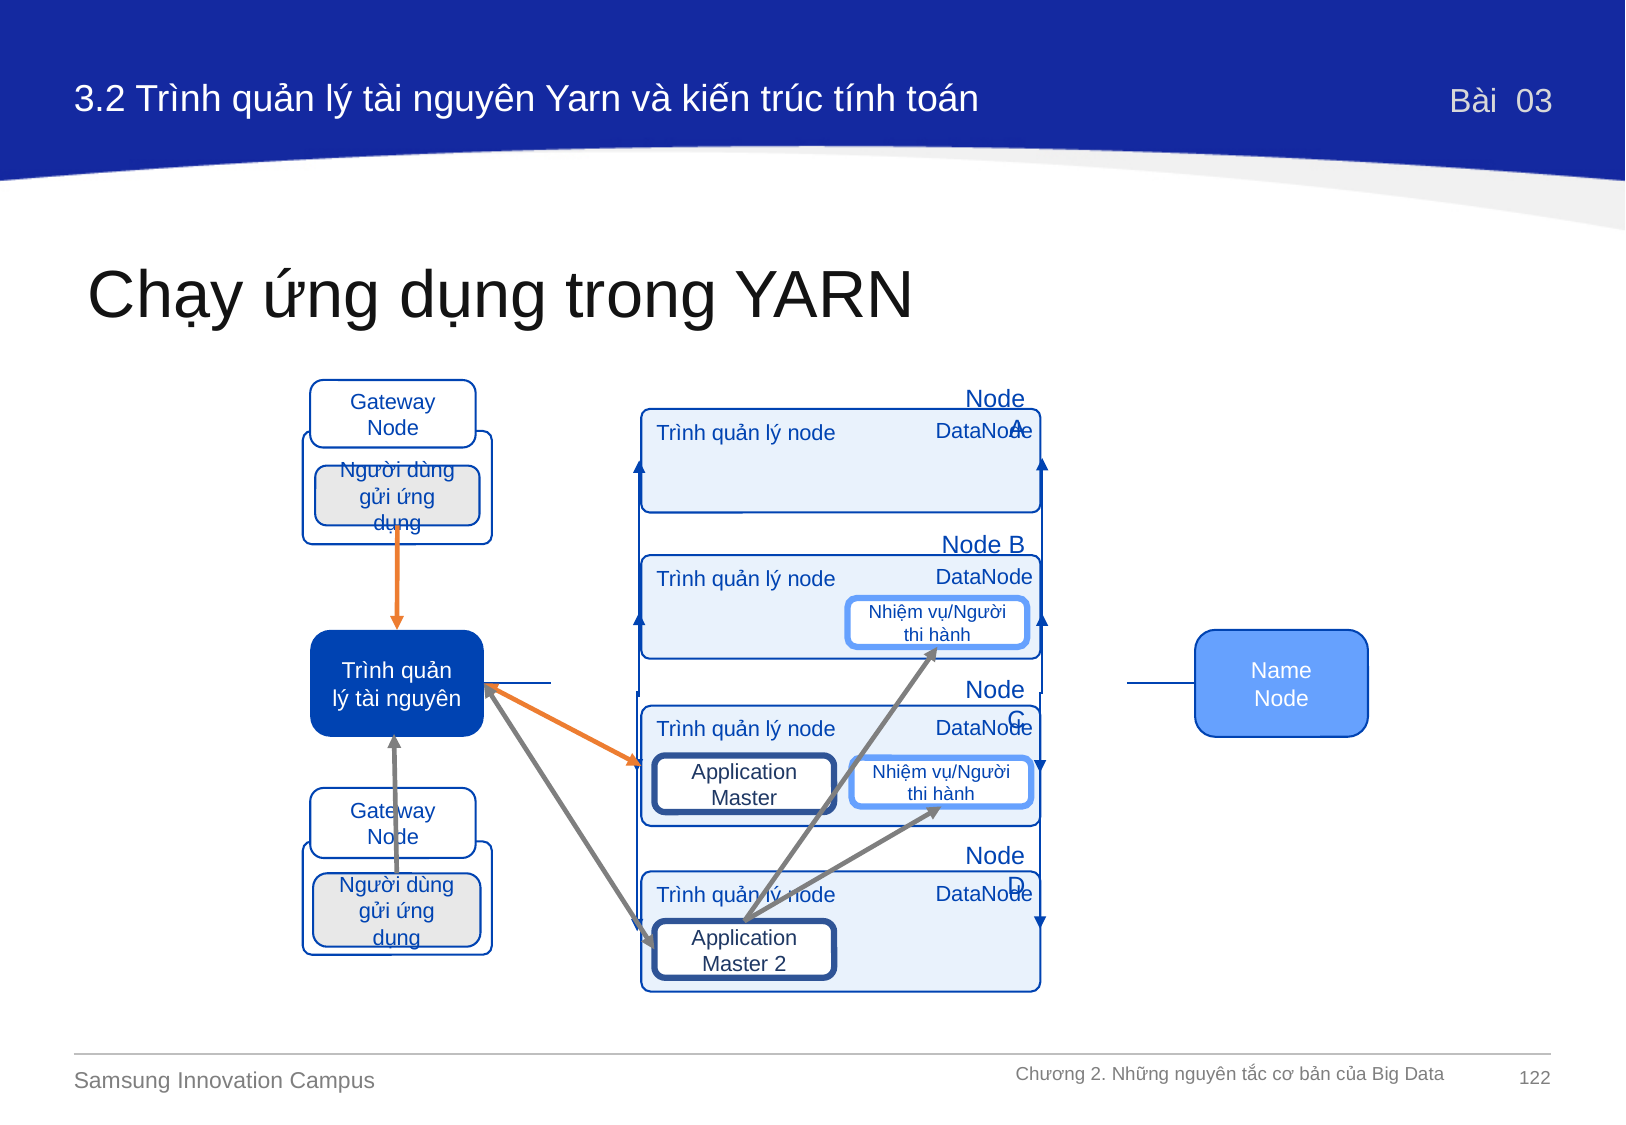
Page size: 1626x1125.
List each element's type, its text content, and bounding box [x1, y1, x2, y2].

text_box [744, 646, 938, 805]
list 3.2 Trình quản lý tài nguyên Yarn và kiến trúc tính toán [73, 73, 1308, 119]
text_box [744, 806, 942, 922]
picture [0, 0, 1625, 1125]
list Bài 03 [1423, 79, 1554, 120]
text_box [302, 787, 480, 955]
list Chạy ứng dụng trong YARN [87, 249, 1531, 331]
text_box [483, 683, 655, 950]
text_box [302, 374, 1369, 992]
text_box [393, 733, 398, 874]
